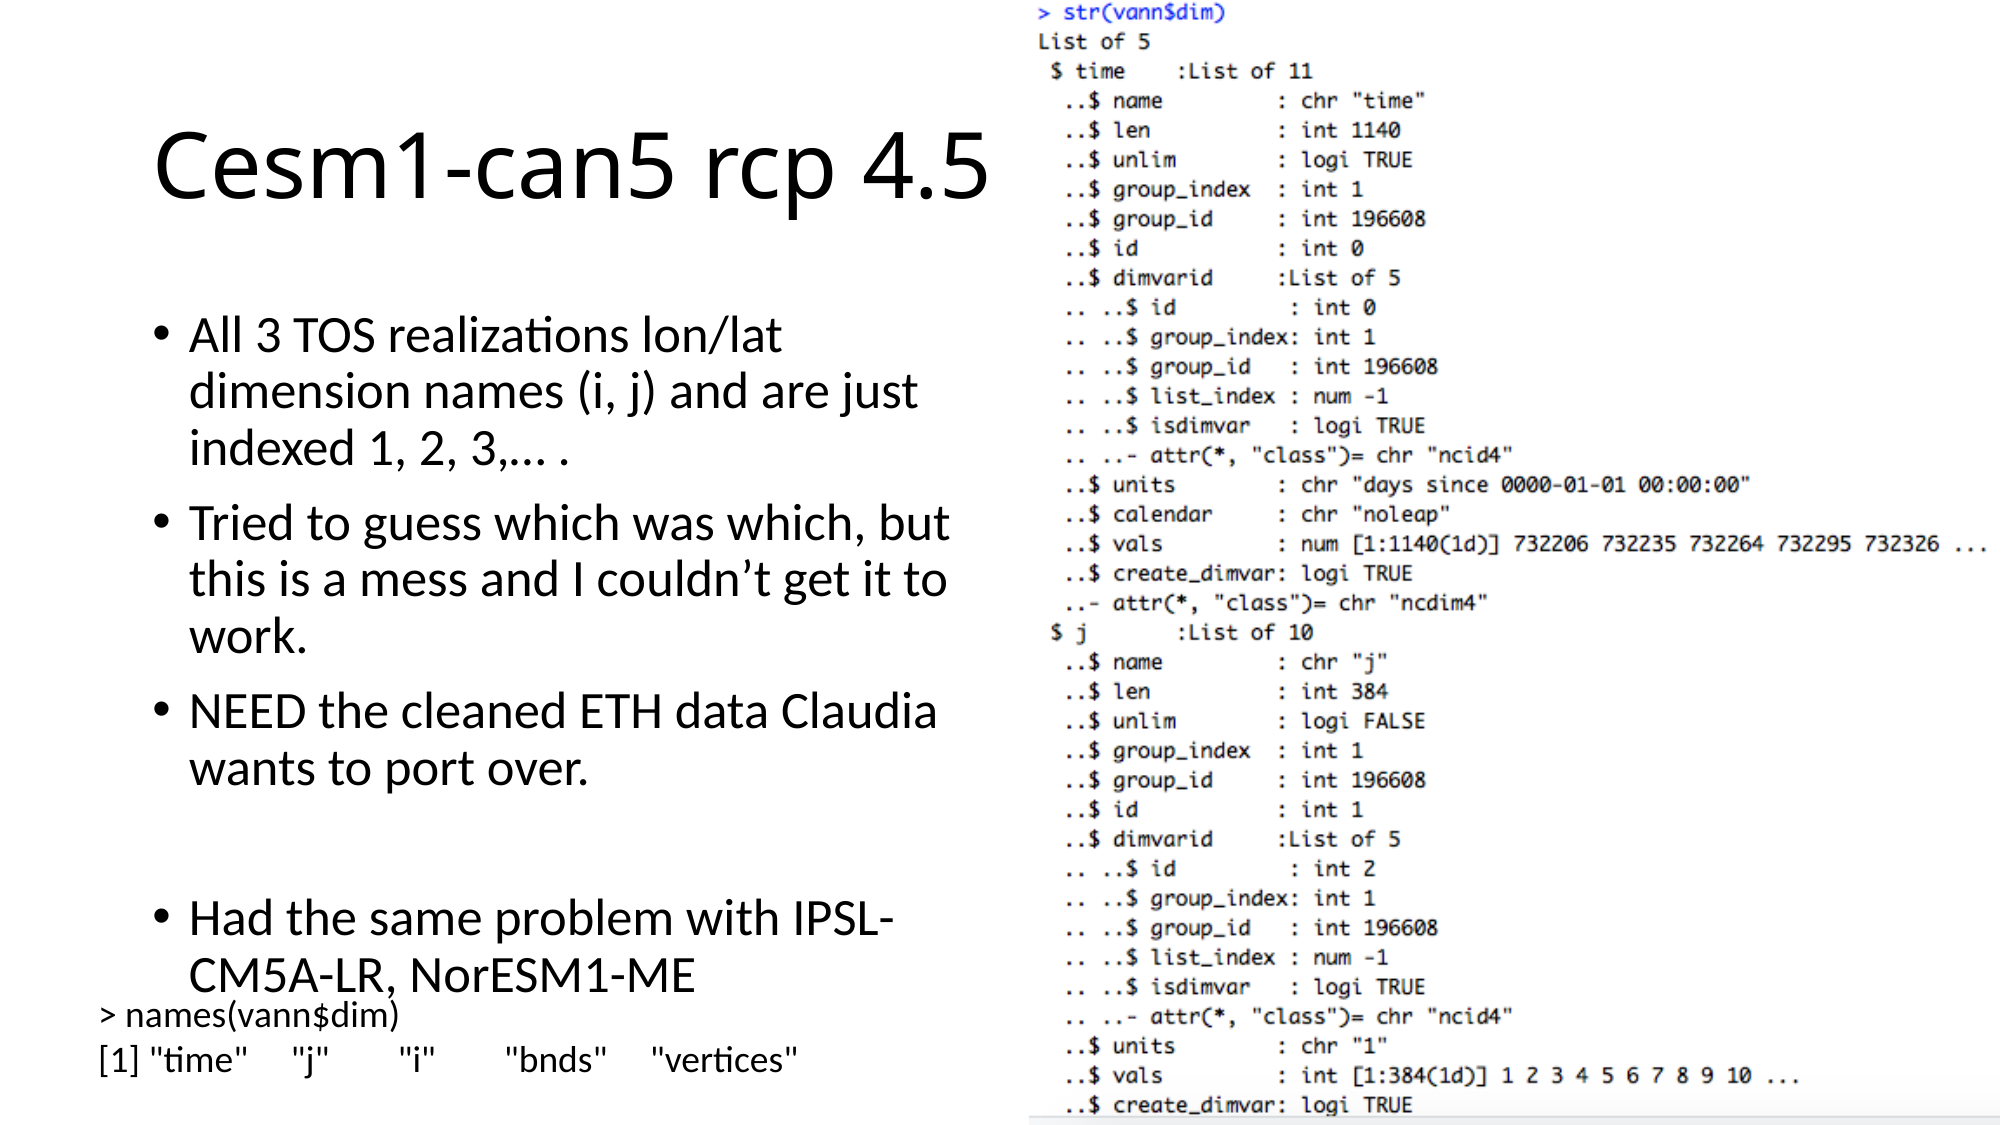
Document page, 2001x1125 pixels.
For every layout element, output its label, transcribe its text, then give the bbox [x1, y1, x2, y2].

title Cesm1-can5 rcp 4.5 [137, 59, 1028, 278]
text_box > names(vann$dim) [1] "time" "j" "i" "bnds" "vertices" [83, 982, 1028, 1088]
picture [1028, 0, 2000, 1125]
list All 3 TOS realizations lon/lat dimension names (i, j) and are just indexed 1, 2, 3,… . Tried to guess which was which, but this is a mess and I couldn’t get it to work. NEED the cleaned ETH data Claudia wants to port over. Had the same problem with IPSL-CM5A-LR, NorESM1-ME [137, 299, 1000, 982]
